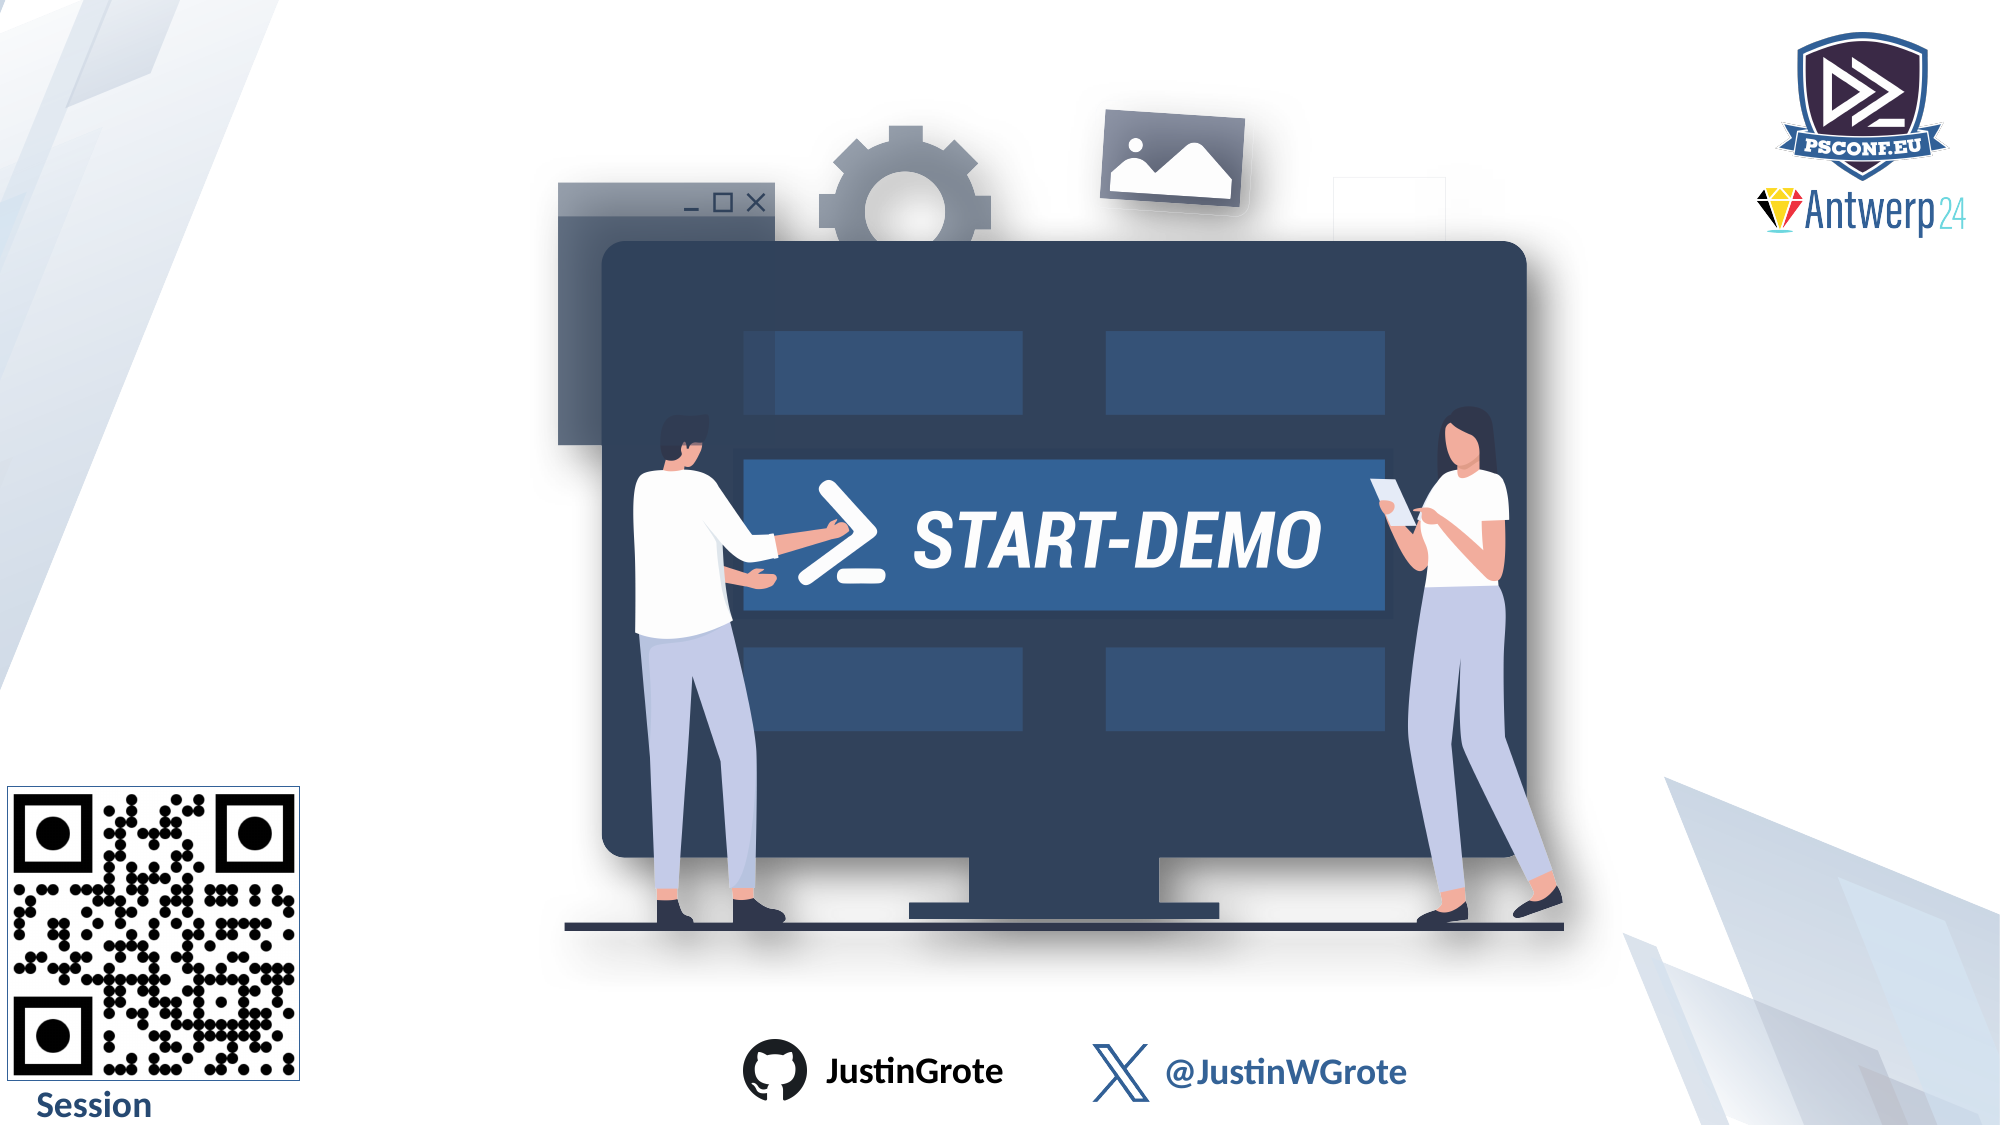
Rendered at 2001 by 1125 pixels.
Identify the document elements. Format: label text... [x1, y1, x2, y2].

text_box Session Content [21, 1081, 300, 1125]
picture [0, 0, 2000, 1125]
